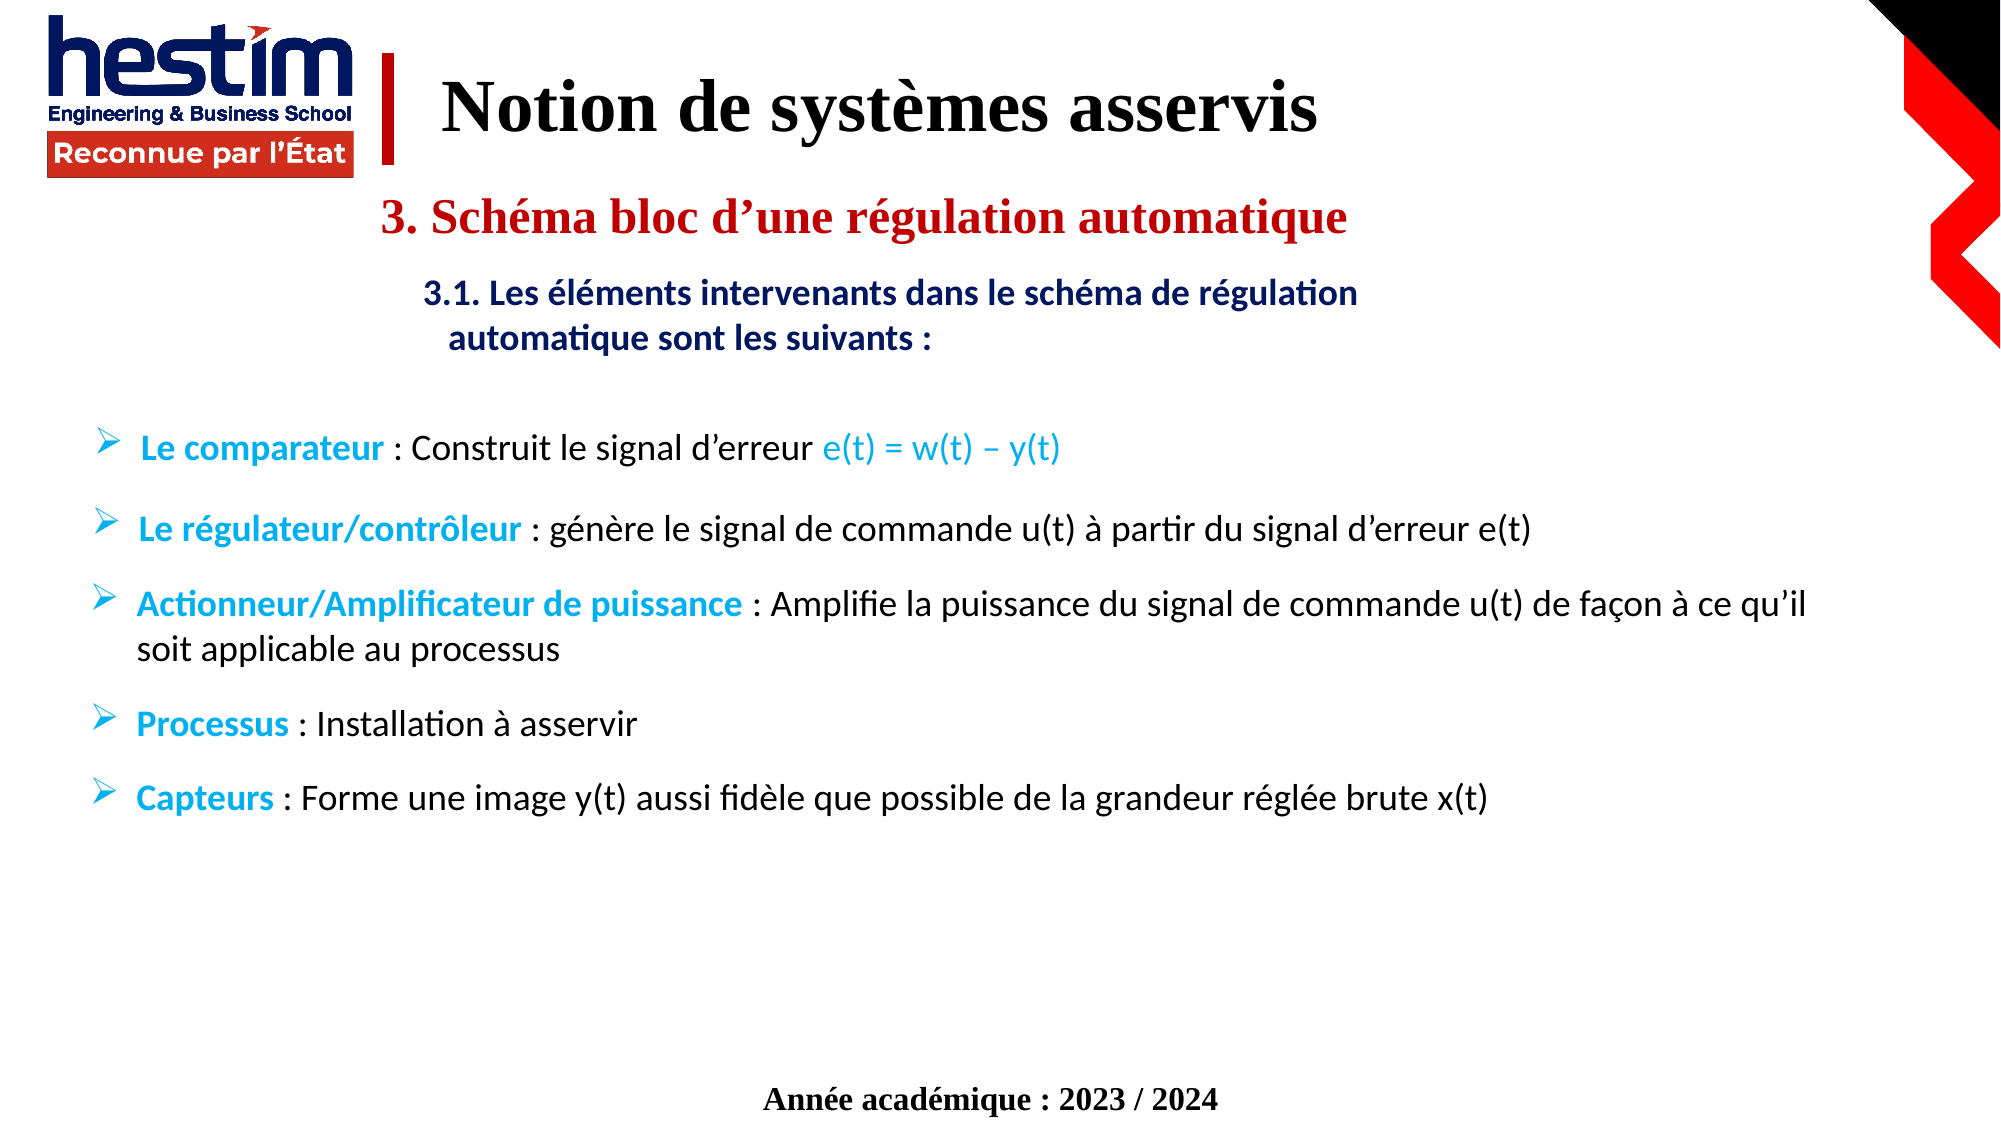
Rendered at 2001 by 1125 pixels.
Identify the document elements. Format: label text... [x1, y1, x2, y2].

text_box Capteurs : Forme une image y(t) aussi fidèle que possible de la grandeur réglée brute x(t) [75, 765, 1824, 826]
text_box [1866, 0, 2000, 350]
text_box 3. Schéma bloc d’une régulation automatique [365, 175, 1364, 251]
picture [0, 7, 456, 212]
text_box 3.1. Les éléments intervenants dans le schéma de régulation automatique sont les suivants : [408, 260, 1415, 365]
text_box Processus : Installation à asservir [75, 691, 1824, 752]
text_box Notion de systèmes asservis [456, 52, 1593, 150]
text_box Le comparateur : Construit le signal d’erreur e(t) = w(t) – y(t) [79, 416, 1077, 476]
text_box Actionneur/Amplificateur de puissance : Amplifie la puissance du signal de commande u(t) de façon à ce qu’il soit applicable au processus [75, 571, 1824, 677]
text_box Le régulateur/contrôleur : génère le signal de commande u(t) à partir du signal d’erreur e(t) [77, 496, 1549, 557]
